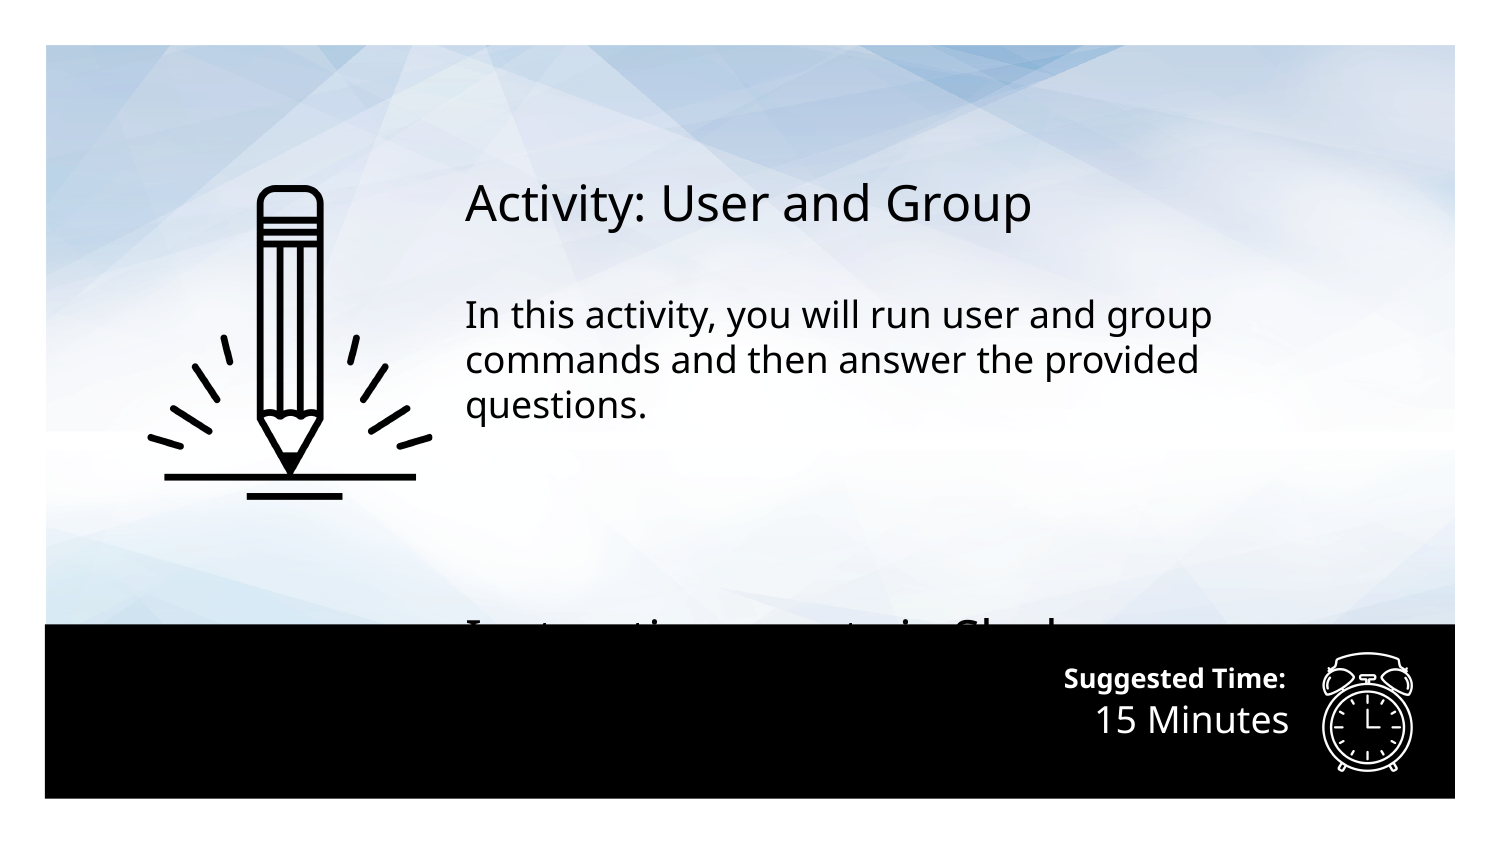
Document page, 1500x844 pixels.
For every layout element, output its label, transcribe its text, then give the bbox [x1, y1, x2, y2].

title 15 Minutes [0, 694, 1455, 799]
title Activity: User and Group In this activity, you will run user and group commands and then answer the provided questions. Instructions sent via Slack. [44, 171, 1455, 625]
picture [1322, 652, 1413, 694]
picture [45, 46, 1455, 171]
